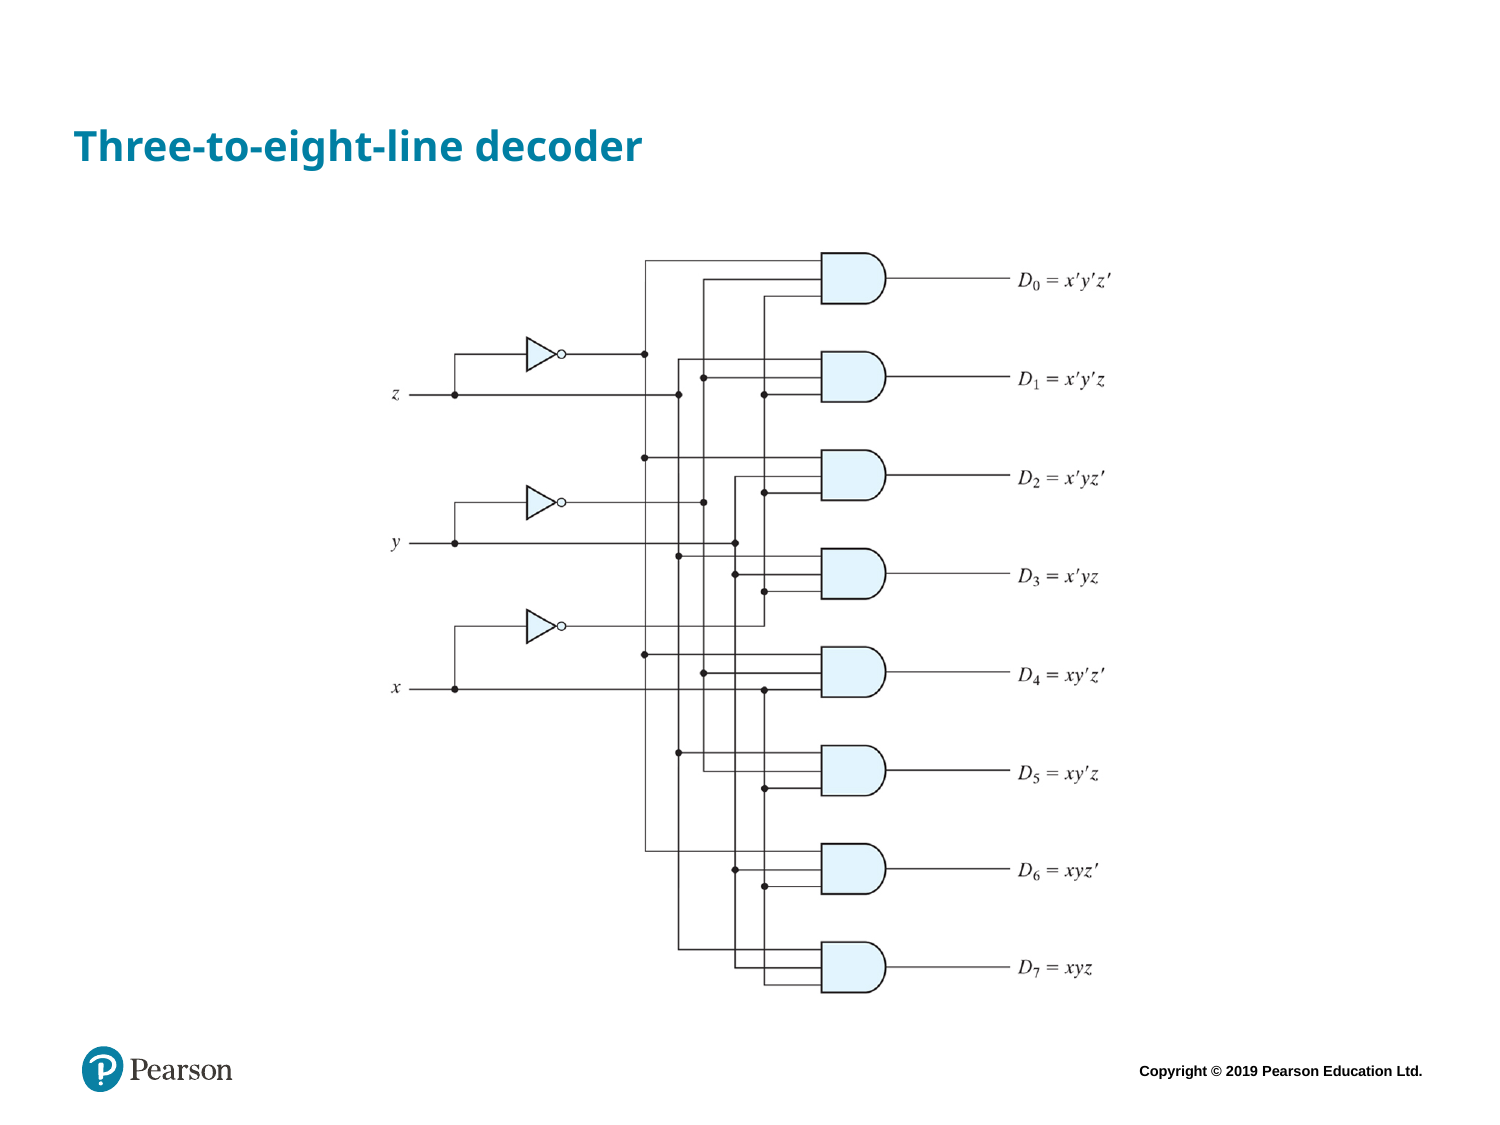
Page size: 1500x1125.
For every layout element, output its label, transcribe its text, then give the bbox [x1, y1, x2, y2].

title Three-to-eight-line decoder [73, 70, 1438, 188]
picture [387, 249, 1113, 996]
